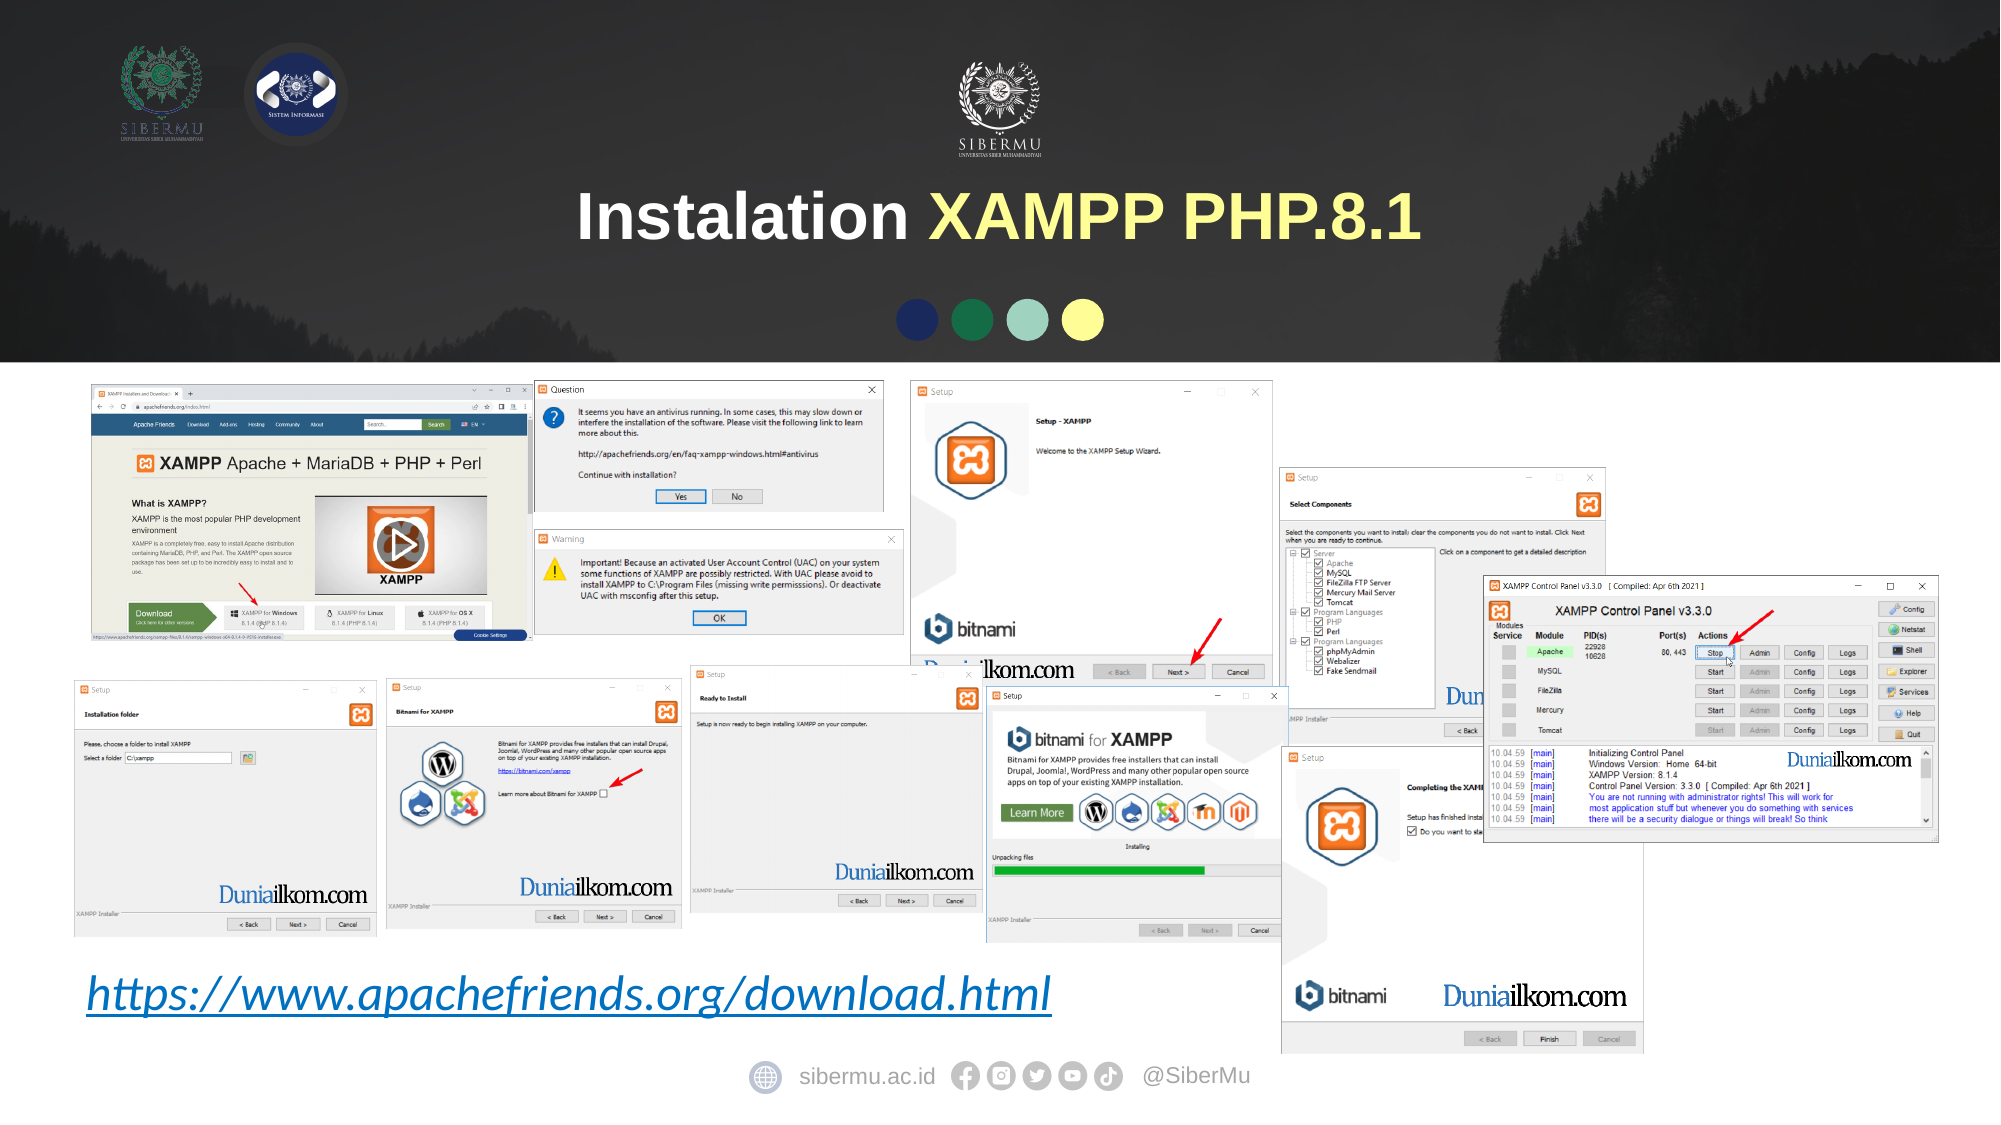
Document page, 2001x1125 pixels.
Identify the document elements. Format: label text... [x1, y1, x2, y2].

picture [121, 46, 203, 141]
picture [91, 384, 533, 641]
title Instalation XAMPP PHP.8.1 [137, 162, 1863, 275]
picture [386, 678, 682, 929]
picture [534, 380, 884, 512]
picture [690, 380, 1273, 913]
picture [959, 62, 1041, 157]
picture [534, 528, 904, 635]
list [986, 686, 1289, 943]
text_box https://www.apachefriends.org/download.html [70, 952, 1068, 1028]
picture [1278, 467, 1939, 1054]
picture [255, 53, 337, 136]
picture [74, 680, 377, 937]
